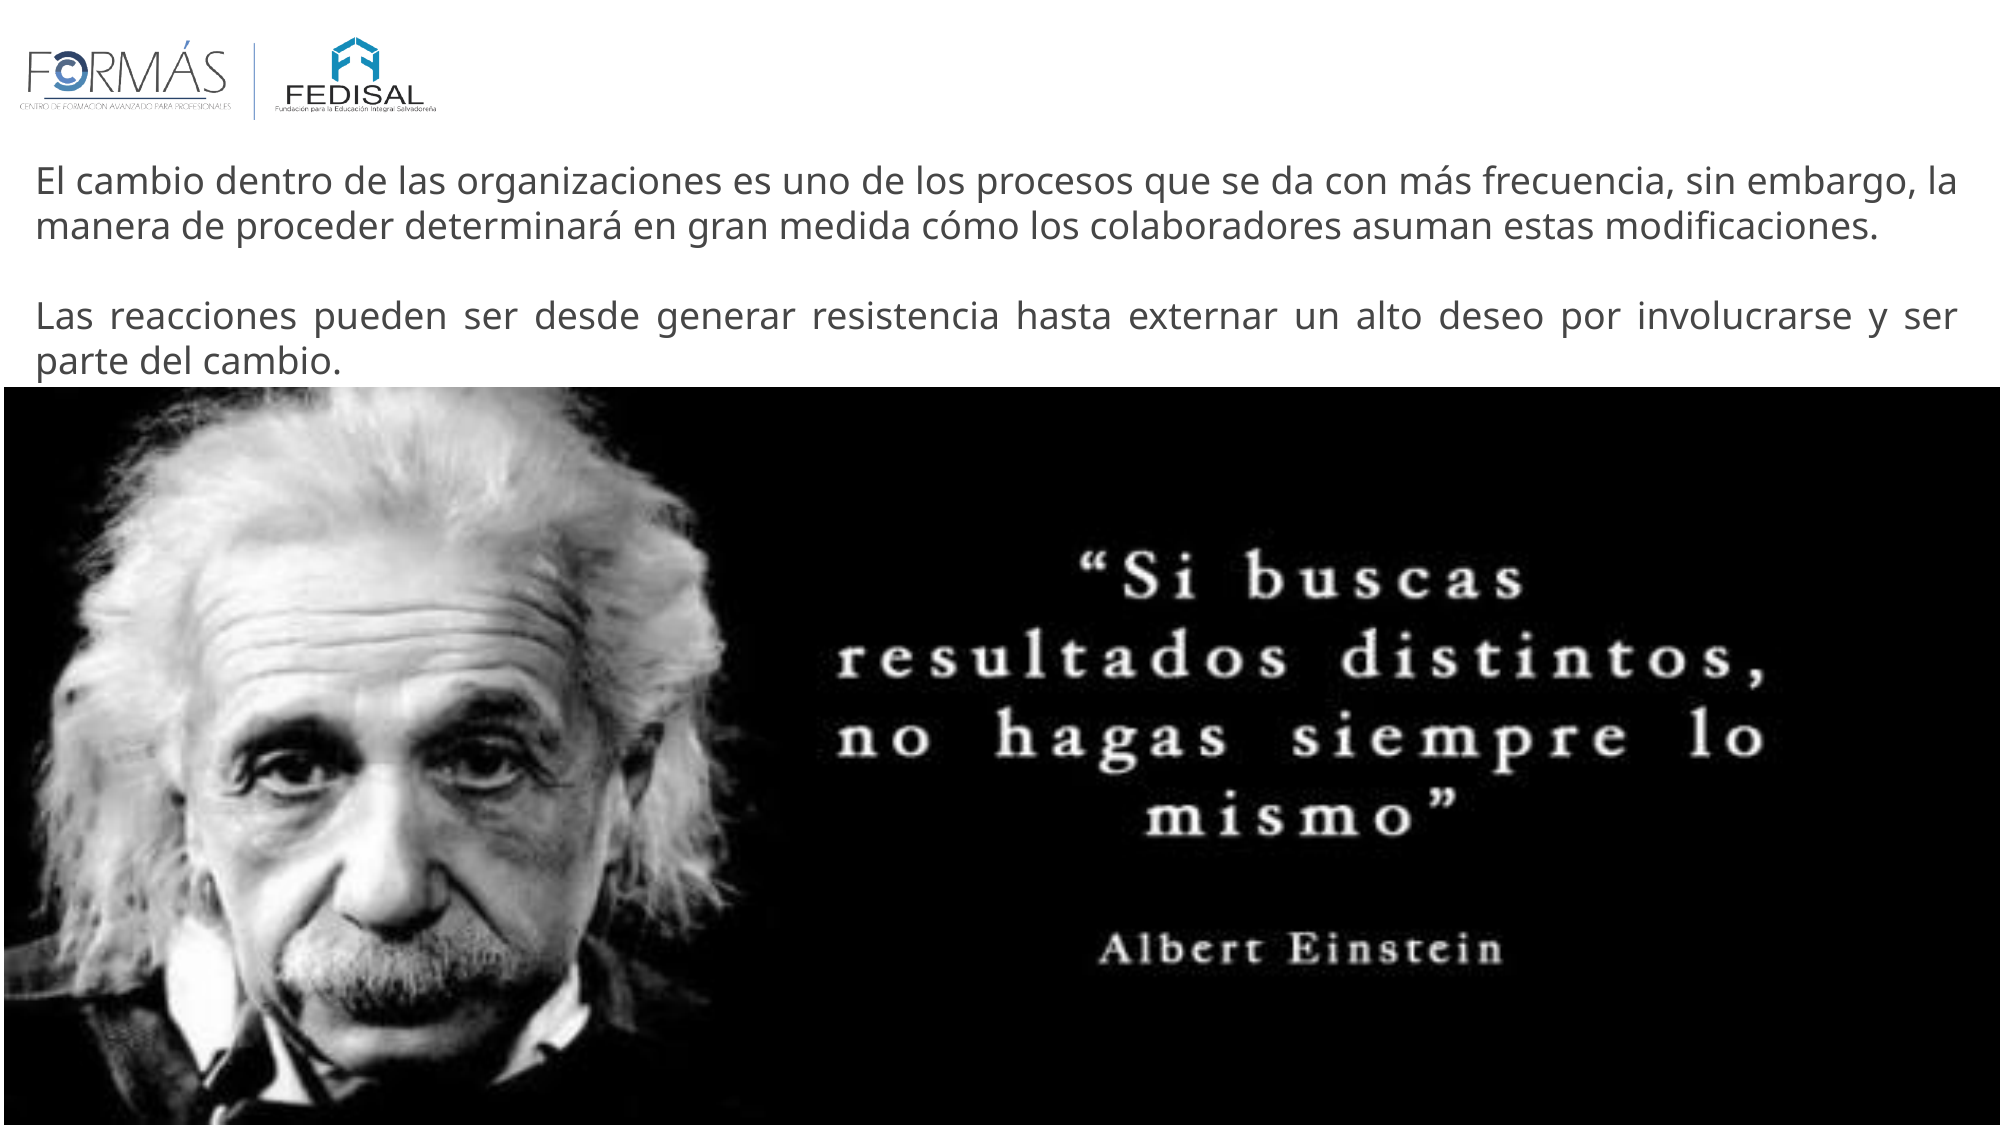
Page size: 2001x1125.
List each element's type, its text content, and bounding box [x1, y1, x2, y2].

picture [20, 37, 436, 120]
picture [4, 387, 2000, 1125]
text_box El cambio dentro de las organizaciones es uno de los procesos que se da con más frecuencia, sin embargo, la manera de proceder determinará en gran medida cómo los colaboradores asuman estas modificaciones. Las reacciones pueden ser desde generar resistencia hasta externar un alto deseo por involucrarse y ser parte del cambio. [20, 149, 1975, 387]
